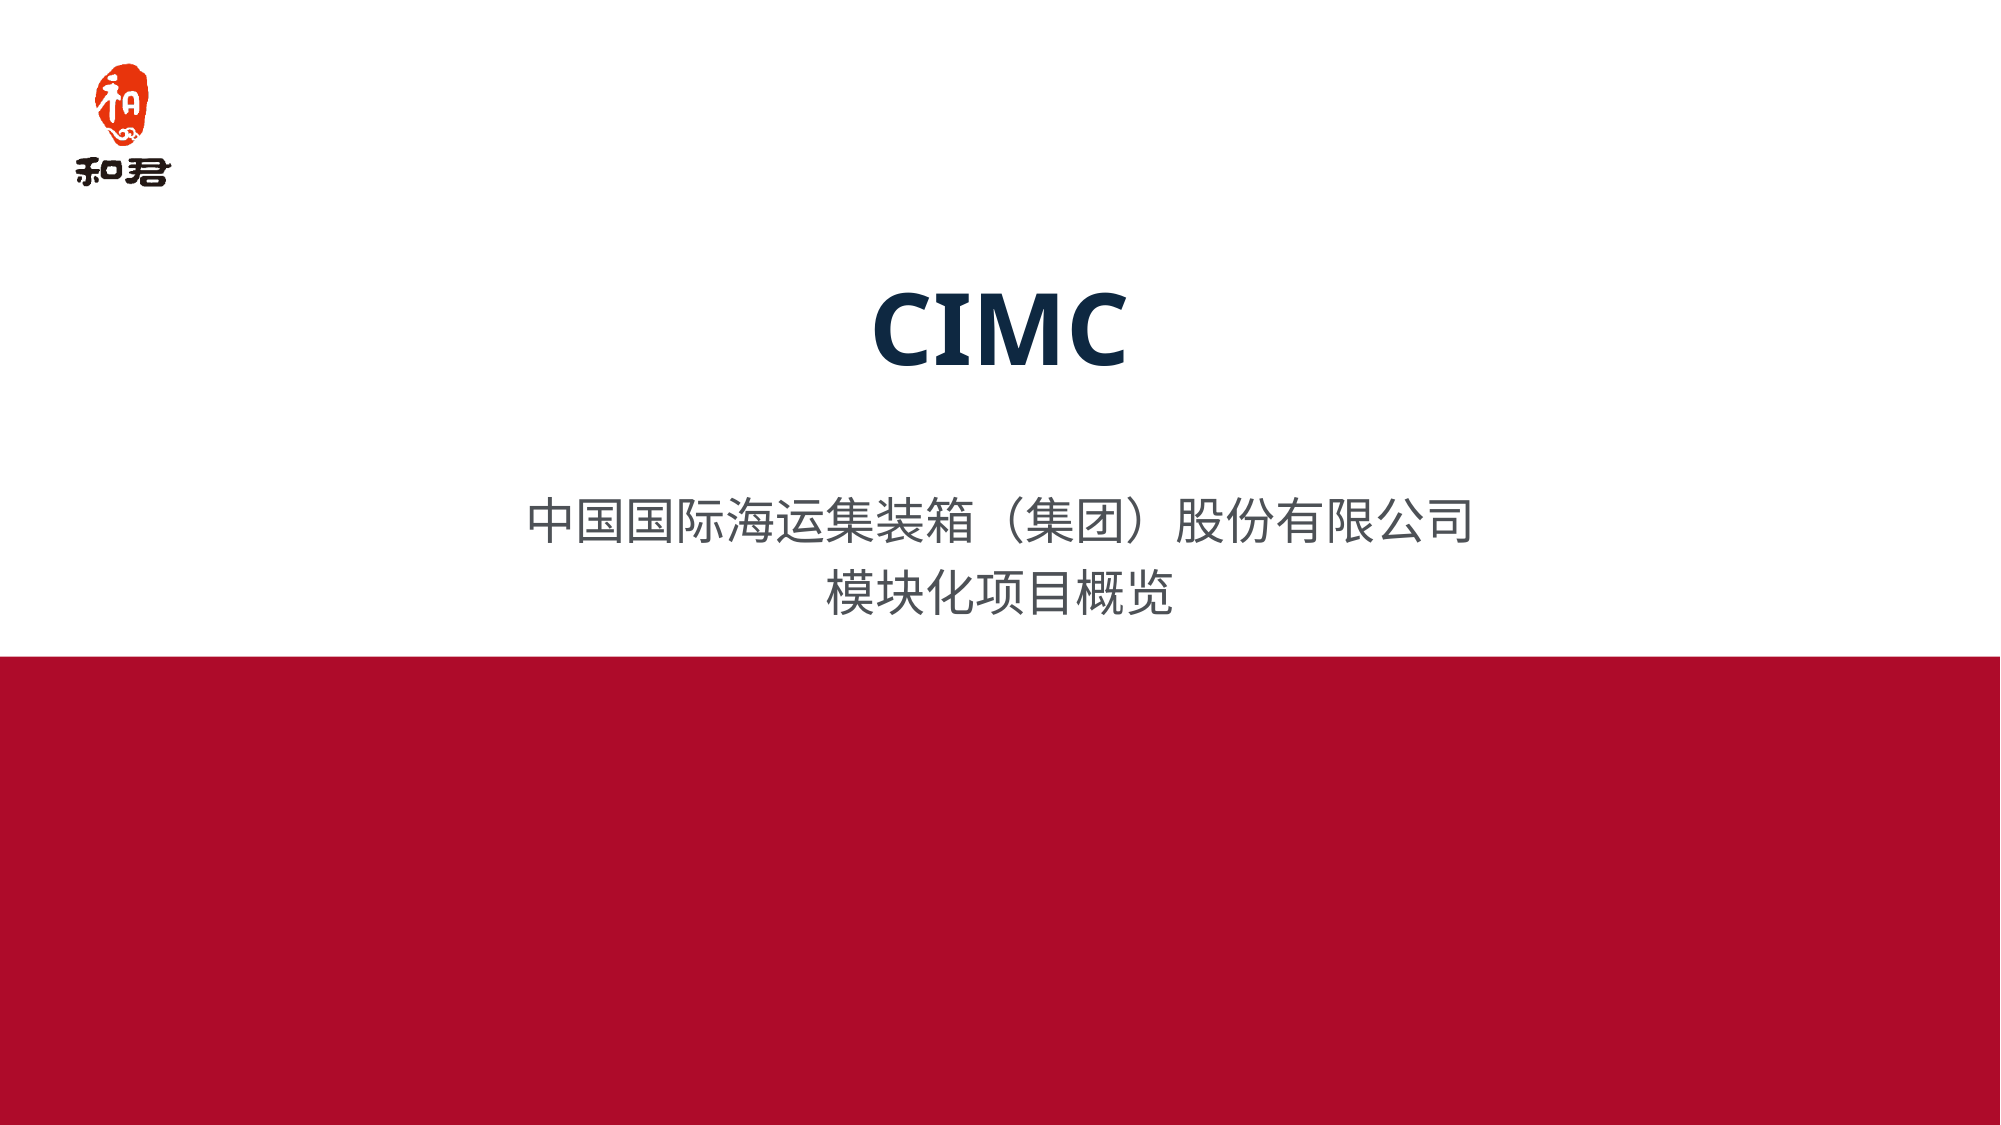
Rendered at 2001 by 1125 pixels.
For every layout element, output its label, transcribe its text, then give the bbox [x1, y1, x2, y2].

picture [0, 37, 284, 221]
list CIMC [358, 180, 1642, 447]
list 中国国际海运集装箱（集团）股份有限公司 模块化项目概览 [358, 460, 1642, 639]
